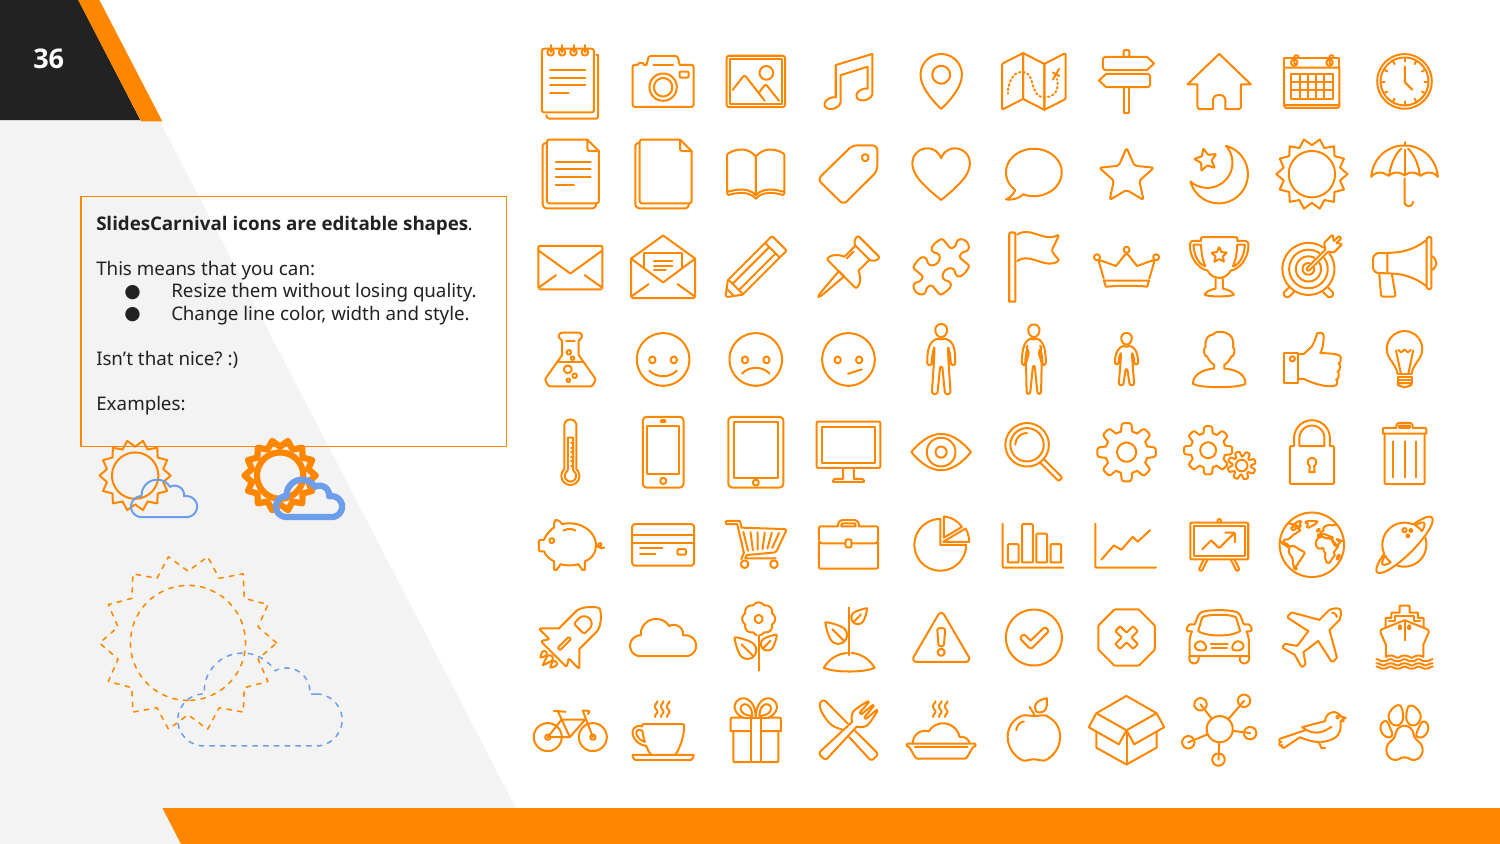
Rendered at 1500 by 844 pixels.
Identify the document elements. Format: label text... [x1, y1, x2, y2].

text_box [1186, 609, 1252, 664]
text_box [1282, 235, 1342, 298]
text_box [1372, 236, 1437, 297]
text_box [817, 236, 879, 298]
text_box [1088, 695, 1165, 765]
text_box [1386, 330, 1423, 388]
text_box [635, 139, 692, 209]
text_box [729, 332, 783, 386]
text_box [545, 332, 596, 387]
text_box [533, 710, 608, 752]
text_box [906, 700, 976, 759]
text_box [542, 139, 600, 209]
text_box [538, 245, 603, 290]
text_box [1009, 231, 1059, 302]
slide_number ‹#› [0, 0, 98, 121]
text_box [819, 700, 878, 761]
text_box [1093, 246, 1160, 287]
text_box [244, 440, 316, 511]
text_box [1002, 523, 1064, 568]
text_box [726, 149, 785, 199]
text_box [1021, 324, 1047, 394]
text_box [1095, 523, 1157, 568]
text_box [1283, 55, 1340, 109]
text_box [1377, 53, 1433, 109]
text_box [1181, 694, 1257, 767]
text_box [911, 433, 972, 471]
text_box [823, 607, 875, 672]
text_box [734, 602, 777, 671]
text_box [636, 332, 690, 386]
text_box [1276, 139, 1348, 209]
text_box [725, 520, 787, 569]
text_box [725, 236, 787, 298]
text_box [1376, 516, 1433, 574]
text_box SlidesCarnival icons are editable shapes. This means that you can: Resize them without losing quality. Change line color, width and style. Isn’t that nice? :) Examples: [81, 196, 507, 447]
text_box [818, 519, 879, 569]
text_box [99, 556, 277, 730]
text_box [539, 606, 602, 669]
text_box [630, 235, 696, 299]
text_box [541, 44, 599, 119]
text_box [726, 55, 786, 108]
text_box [1189, 236, 1249, 297]
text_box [1279, 711, 1346, 749]
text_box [1001, 52, 1066, 111]
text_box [1380, 704, 1429, 761]
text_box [632, 700, 694, 761]
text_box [1114, 332, 1139, 386]
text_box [1282, 608, 1342, 667]
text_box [1190, 518, 1249, 571]
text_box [631, 523, 695, 566]
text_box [1005, 422, 1062, 481]
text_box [816, 421, 881, 483]
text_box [914, 516, 970, 571]
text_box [1190, 145, 1249, 204]
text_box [561, 419, 580, 486]
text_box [1382, 422, 1427, 485]
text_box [538, 519, 605, 571]
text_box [1279, 512, 1345, 578]
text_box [1371, 141, 1439, 207]
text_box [1007, 697, 1061, 761]
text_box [821, 332, 875, 386]
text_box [730, 698, 782, 763]
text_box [1376, 605, 1433, 669]
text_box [926, 323, 956, 395]
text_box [1098, 49, 1155, 114]
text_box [1183, 425, 1256, 480]
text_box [632, 55, 694, 108]
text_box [99, 440, 171, 511]
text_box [1283, 332, 1342, 387]
